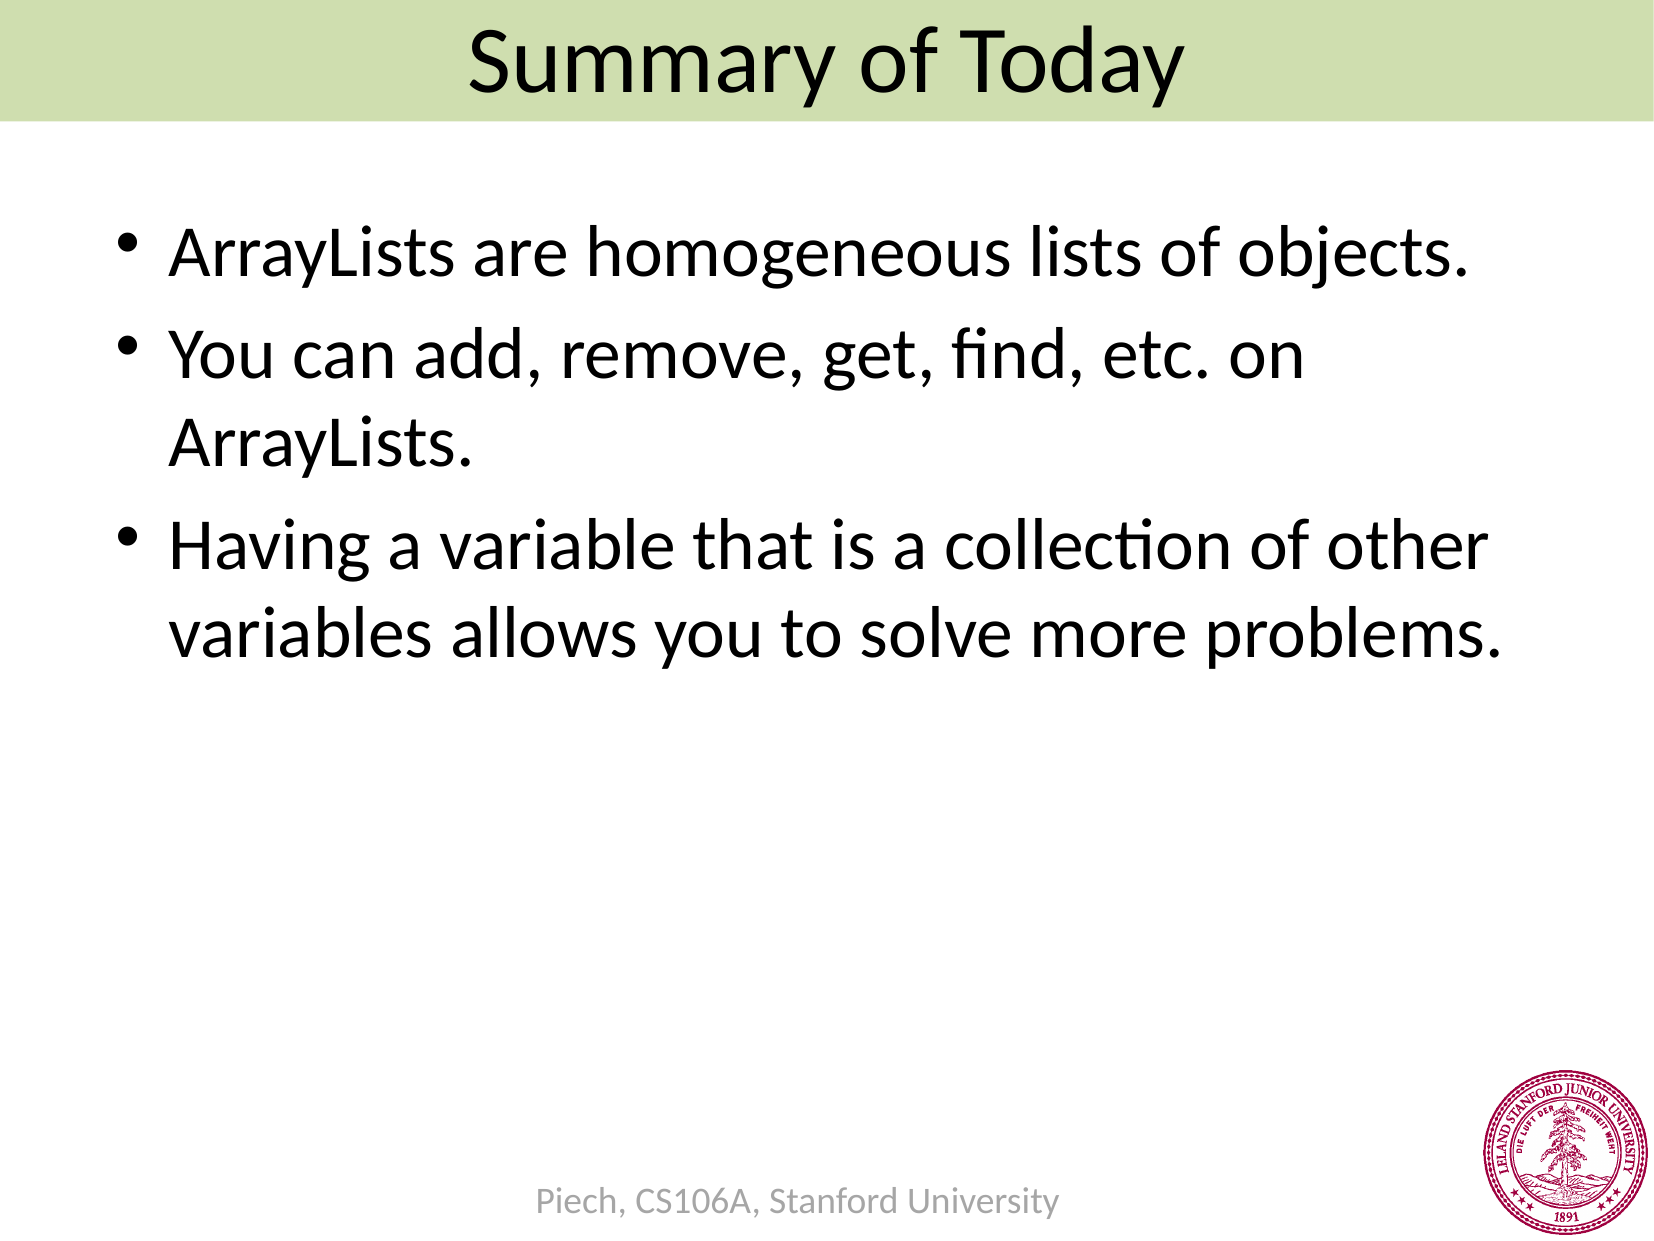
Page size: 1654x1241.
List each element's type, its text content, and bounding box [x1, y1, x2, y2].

picture [1483, 1070, 1648, 1235]
text_box Summary of Today [0, 0, 1654, 122]
list ArrayLists are homogeneous lists of objects. You can add, remove, get, find, etc. on ArrayLists. Having a variable that is a collection of other variables allows you to solve more problems. [82, 195, 1571, 1014]
